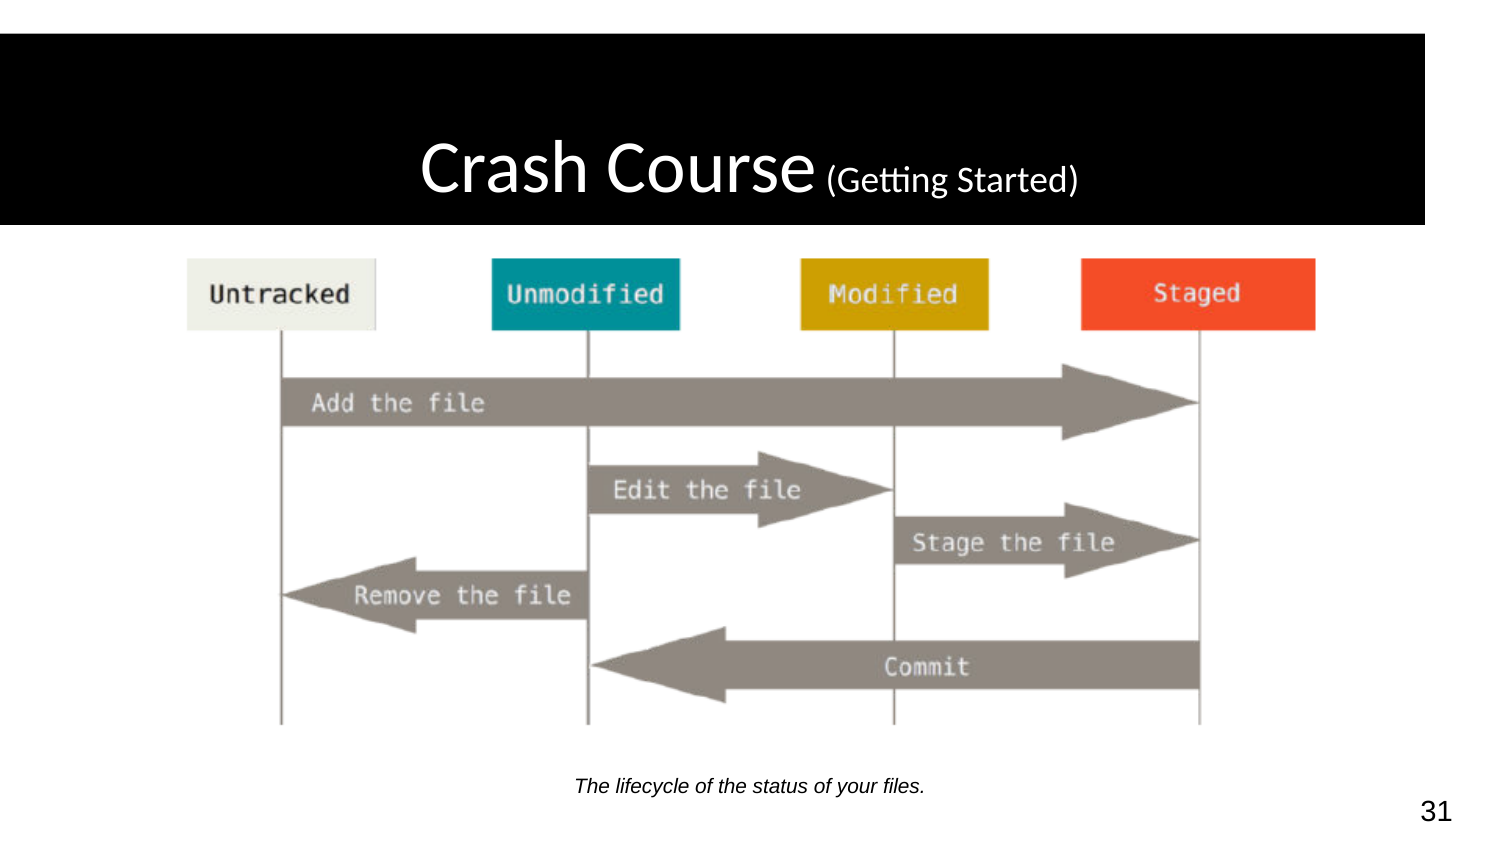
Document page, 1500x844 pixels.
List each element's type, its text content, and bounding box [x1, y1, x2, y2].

text_box The lifecycle of the status of your files. [374, 765, 1125, 806]
title Crash Course (Getting Started) [75, 33, 1425, 223]
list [166, 243, 1333, 745]
